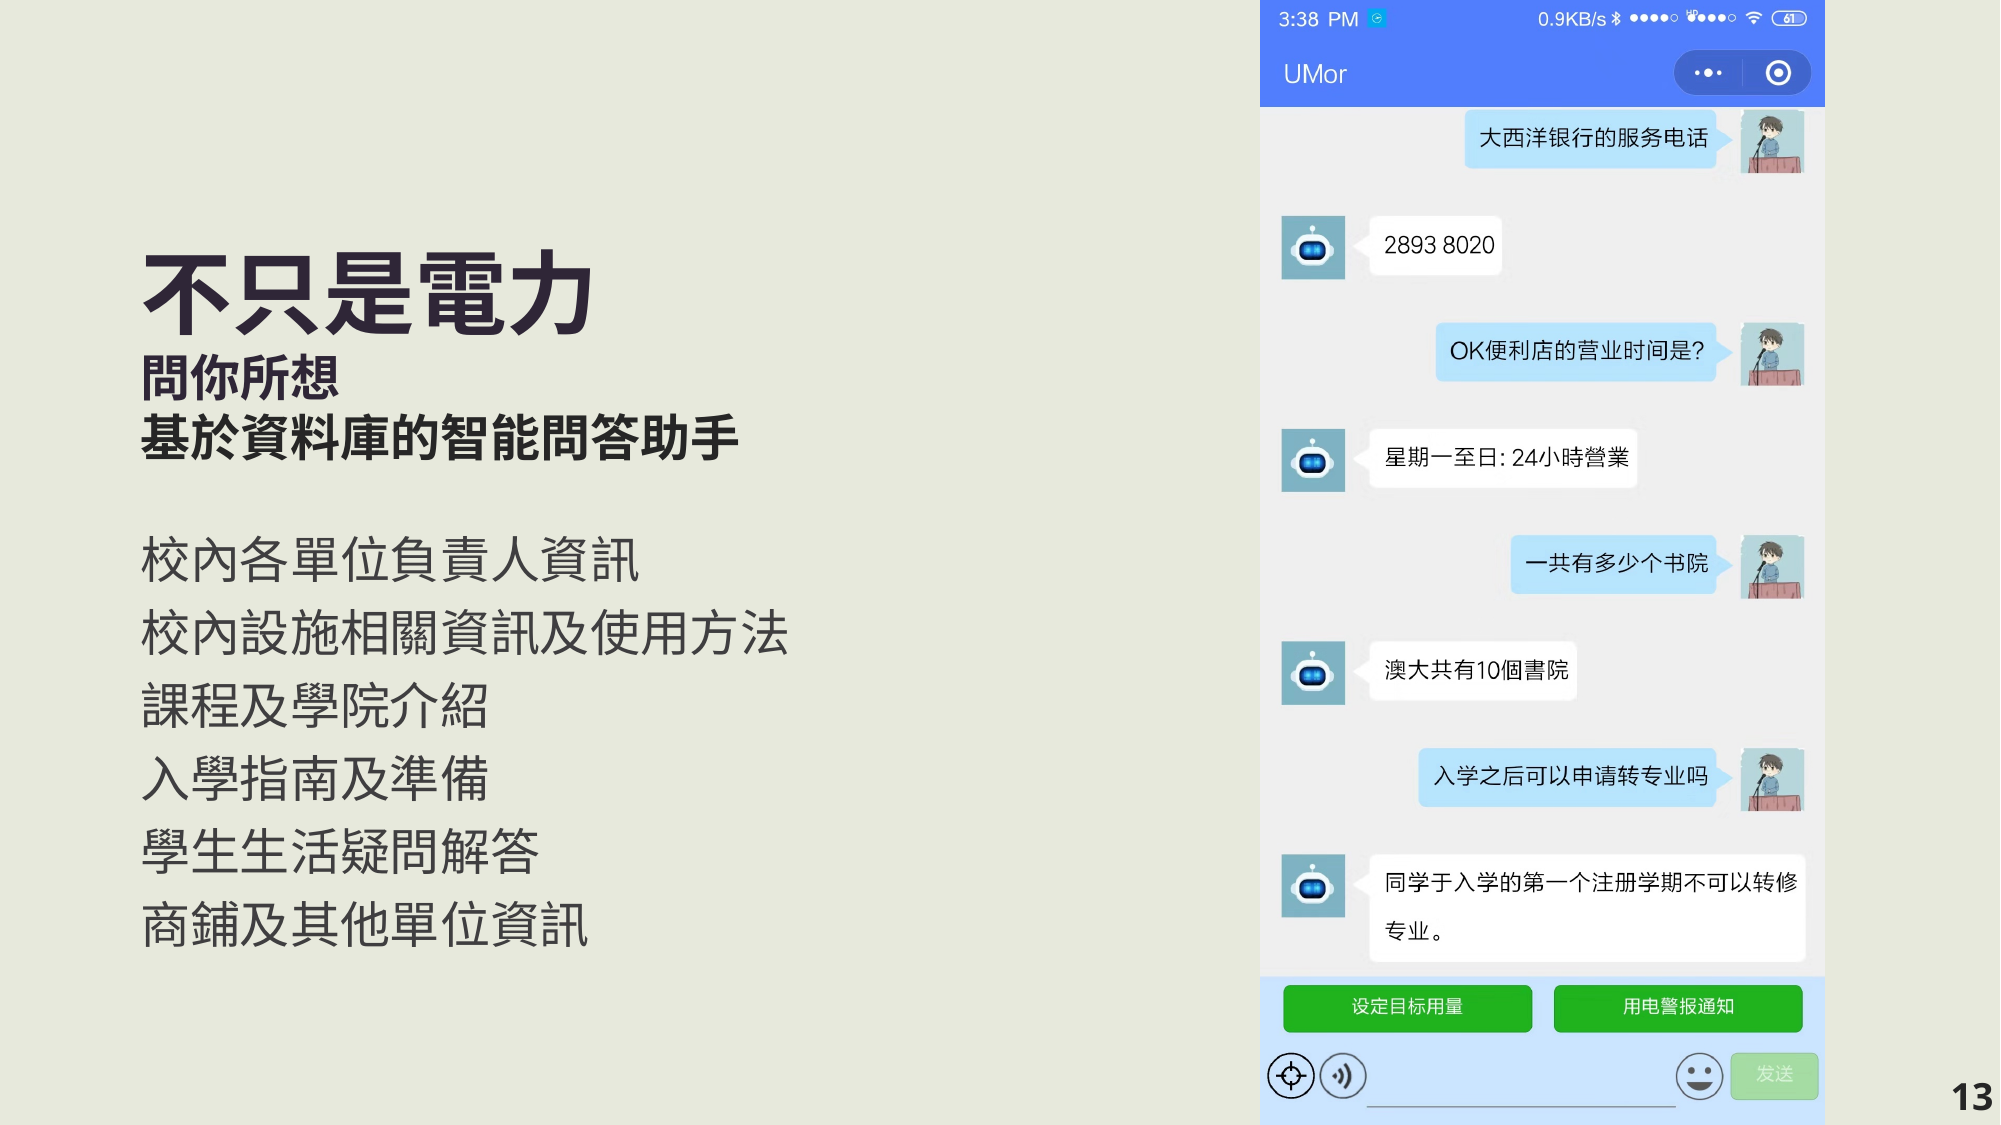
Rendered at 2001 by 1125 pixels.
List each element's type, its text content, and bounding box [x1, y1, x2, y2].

text_box 13 [1935, 1065, 2000, 1125]
picture [1260, 0, 1825, 1125]
text_box 不只是電力 問你所想 基於資料庫的智能問答助手 [125, 173, 756, 474]
text_box 校內各單位負責人資訊 校內設施相關資訊及使用方法 課程及學院介紹 入學指南及準備 學生生活疑問解答 商鋪及其他單位資訊 [125, 508, 991, 1034]
